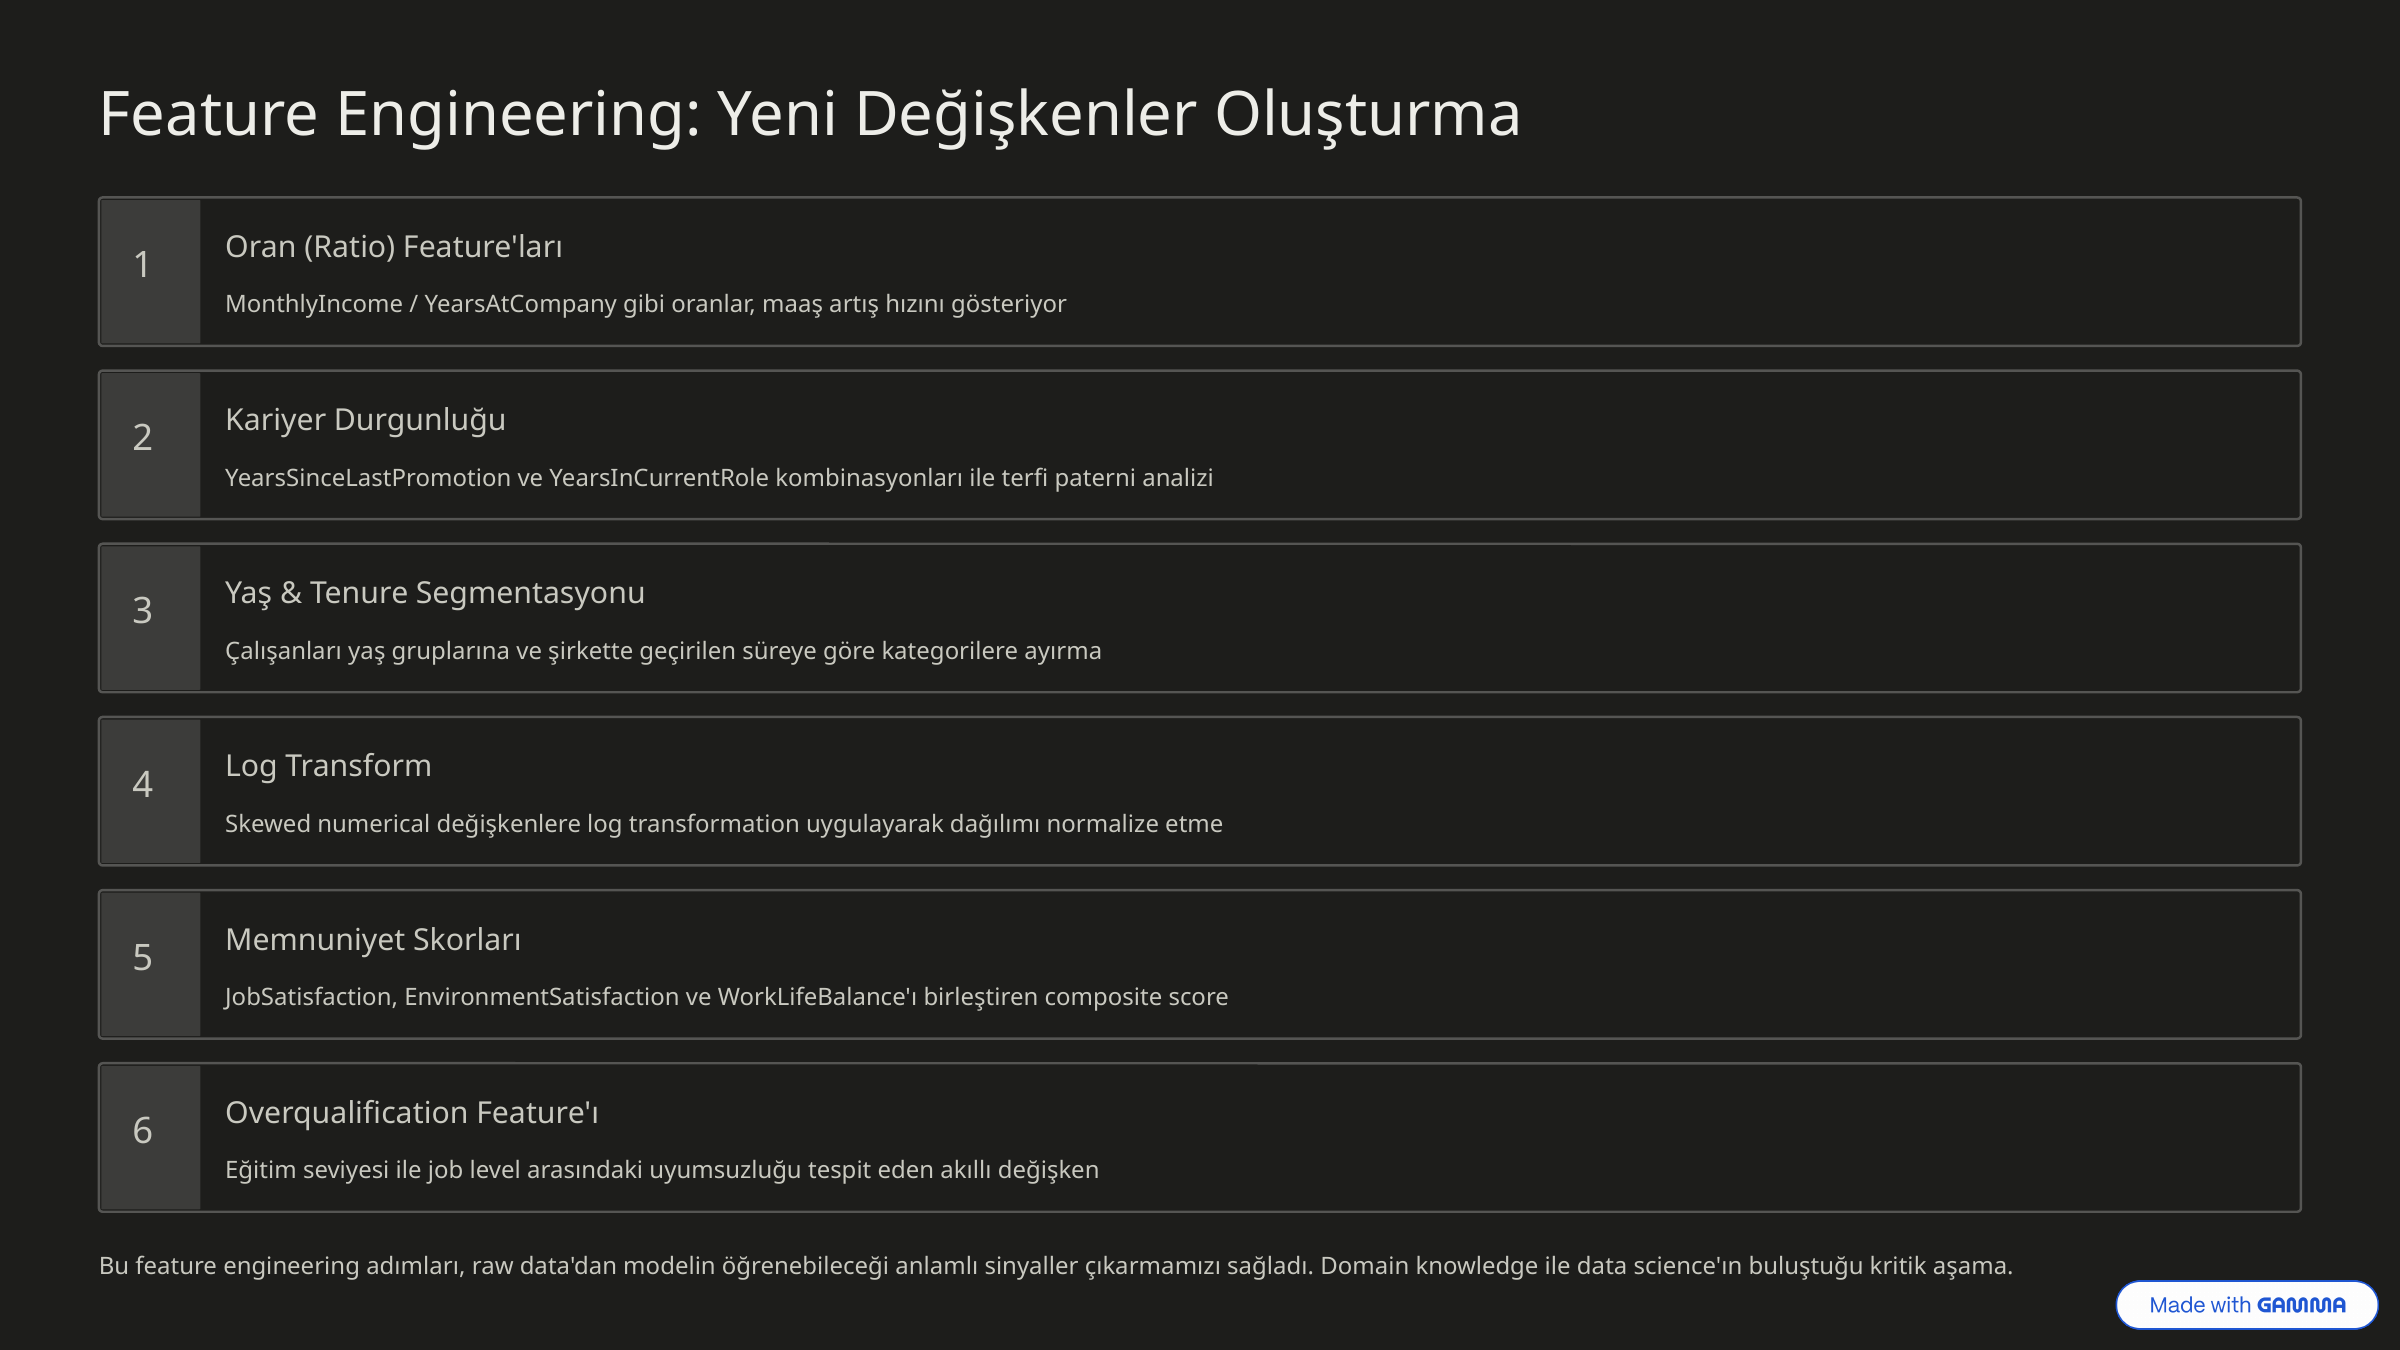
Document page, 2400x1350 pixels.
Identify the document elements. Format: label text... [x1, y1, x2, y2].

text_box 4 [132, 768, 170, 815]
text_box Feature Engineering: Yeni Değişkenler Oluşturma [98, 70, 1637, 148]
text_box [98, 543, 2301, 693]
text_box [101, 1065, 201, 1210]
text_box Skewed numerical değişkenlere log transformation uygulayarak dağılımı normalize etme [225, 797, 2274, 838]
text_box MonthlyIncome / YearsAtCompany gibi oranlar, maaş artış hızını gösteriyor [225, 278, 2274, 318]
text_box 2 [132, 421, 170, 469]
text_box YearsSinceLastPromotion ve YearsInCurrentRole kombinasyonları ile terfi paterni analizi [225, 451, 2274, 491]
text_box Kariyer Durgunluğu [225, 397, 535, 437]
text_box Bu feature engineering adımları, raw data'dan modelin öğrenebileceği anlamlı sinyaller çıkarmamızı sağladı. Domain knowledge ile data science'ın buluştuğu kritik aşama. [98, 1239, 2301, 1280]
text_box Memnuniyet Skorları [225, 917, 554, 957]
text_box 3 [132, 594, 170, 642]
text_box 1 [132, 248, 170, 295]
text_box [101, 892, 201, 1037]
text_box Oran (Ratio) Feature'ları [225, 224, 596, 264]
text_box [101, 719, 201, 863]
text_box [101, 546, 201, 690]
text_box JobSatisfaction, EnvironmentSatisfaction ve WorkLifeBalance'ı birleştiren composite score [225, 970, 2274, 1011]
text_box [98, 370, 2301, 520]
text_box Çalışanları yaş gruplarına ve şirkette geçirilen süreye göre kategorilere ayırma [225, 624, 2274, 665]
text_box Log Transform [225, 744, 535, 783]
text_box Overqualification Feature'ı [225, 1090, 635, 1130]
text_box [98, 197, 2301, 346]
text_box [101, 200, 201, 344]
text_box [101, 373, 201, 517]
text_box [98, 1063, 2301, 1212]
text_box 6 [132, 1114, 170, 1161]
picture [2106, 1271, 2389, 1339]
text_box 5 [132, 941, 170, 988]
text_box [98, 890, 2301, 1039]
text_box [98, 716, 2301, 866]
text_box Eğitim seviyesi ile job level arasındaki uyumsuzluğu tespit eden akıllı değişken [225, 1144, 2274, 1184]
text_box Yaş & Tenure Segmentasyonu [225, 571, 694, 610]
